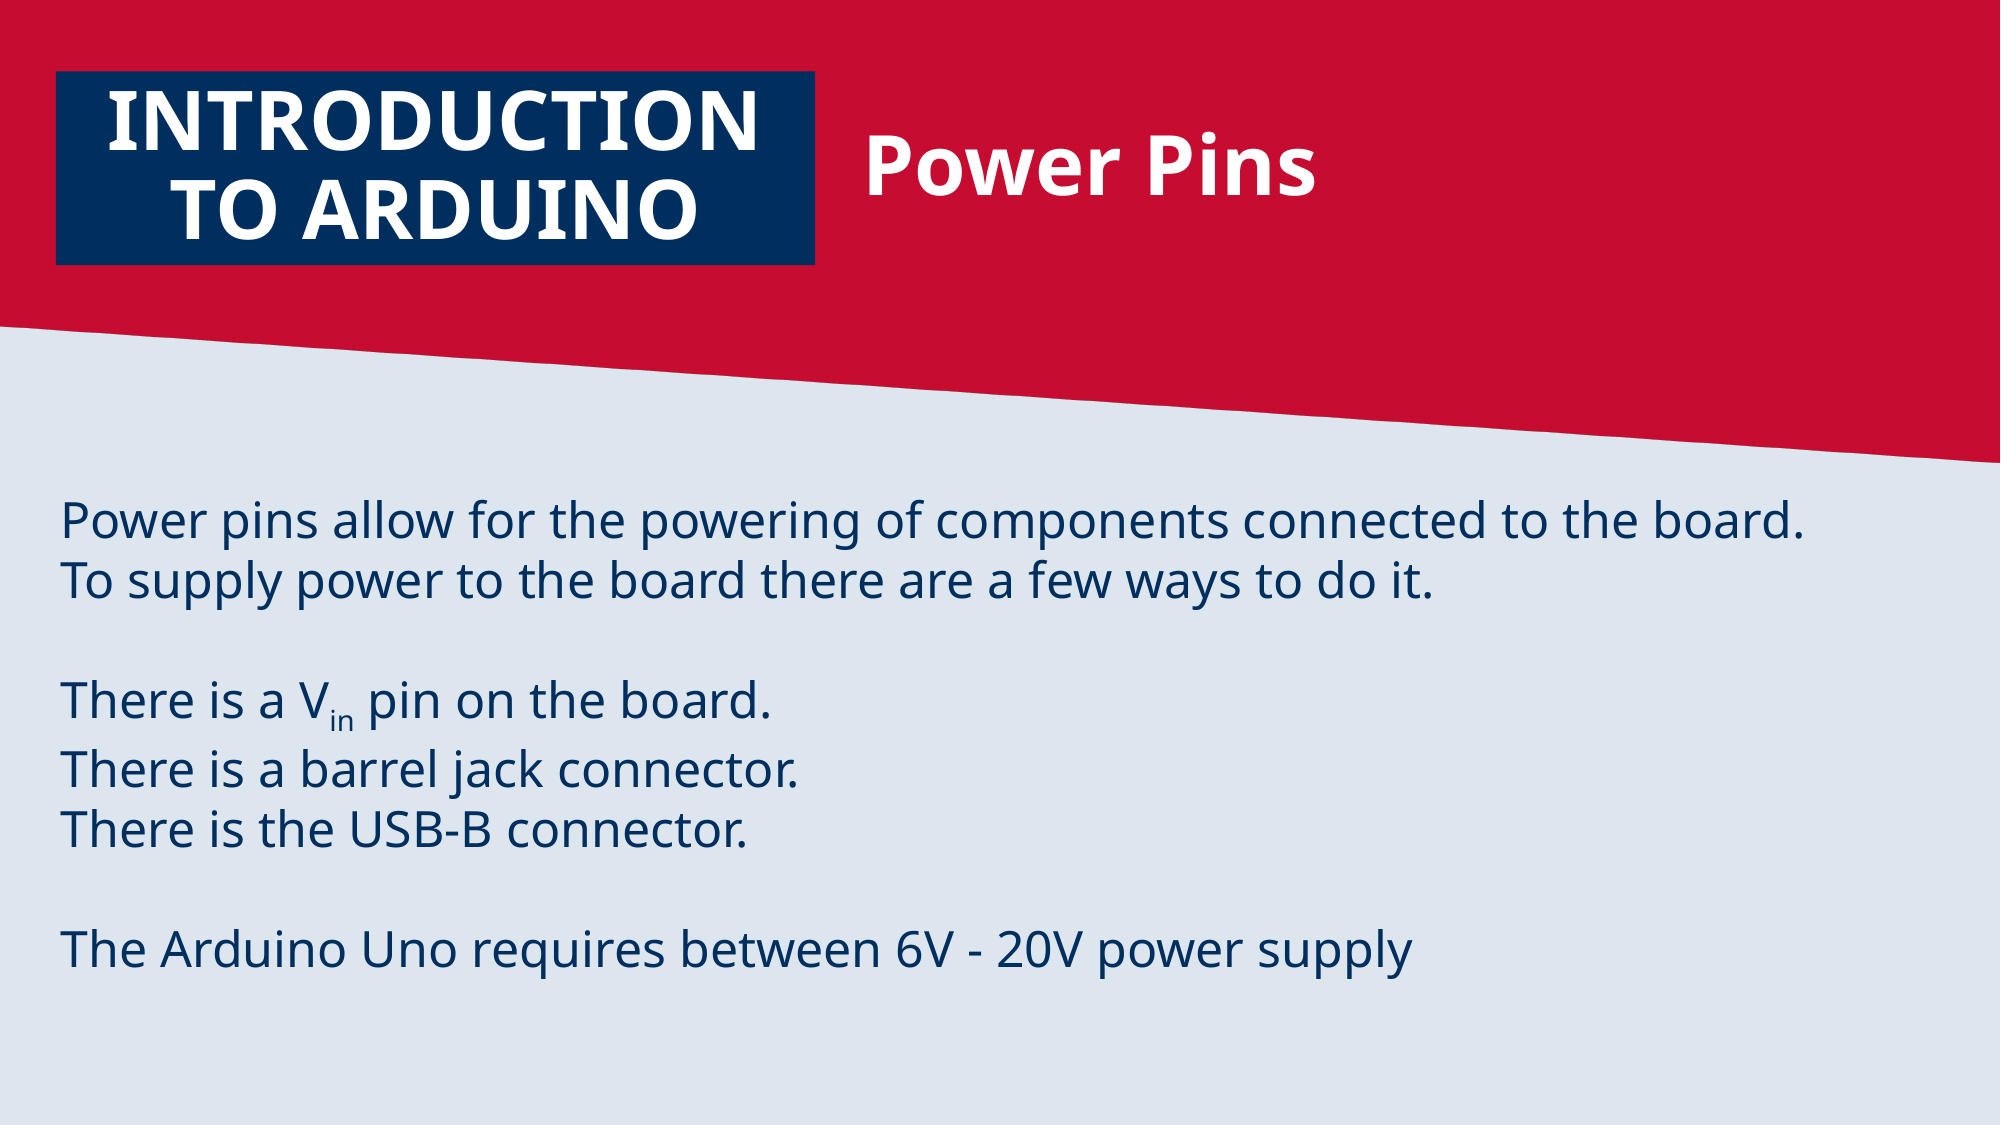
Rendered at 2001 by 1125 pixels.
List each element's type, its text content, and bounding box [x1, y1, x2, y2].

title INTRODUCTION TO ARDUINO [55, 71, 816, 266]
picture [0, 0, 2000, 463]
text_box Power Pins [847, 71, 1858, 266]
text_box Power pins allow for the powering of components connected to the board. To supply power to the board there are a few ways to do it. There is a Vin pin on the board. There is a barrel jack connector. There is the USB-B connector. The Arduino Uno requires between 6V - 20V power supply [45, 481, 1955, 1030]
